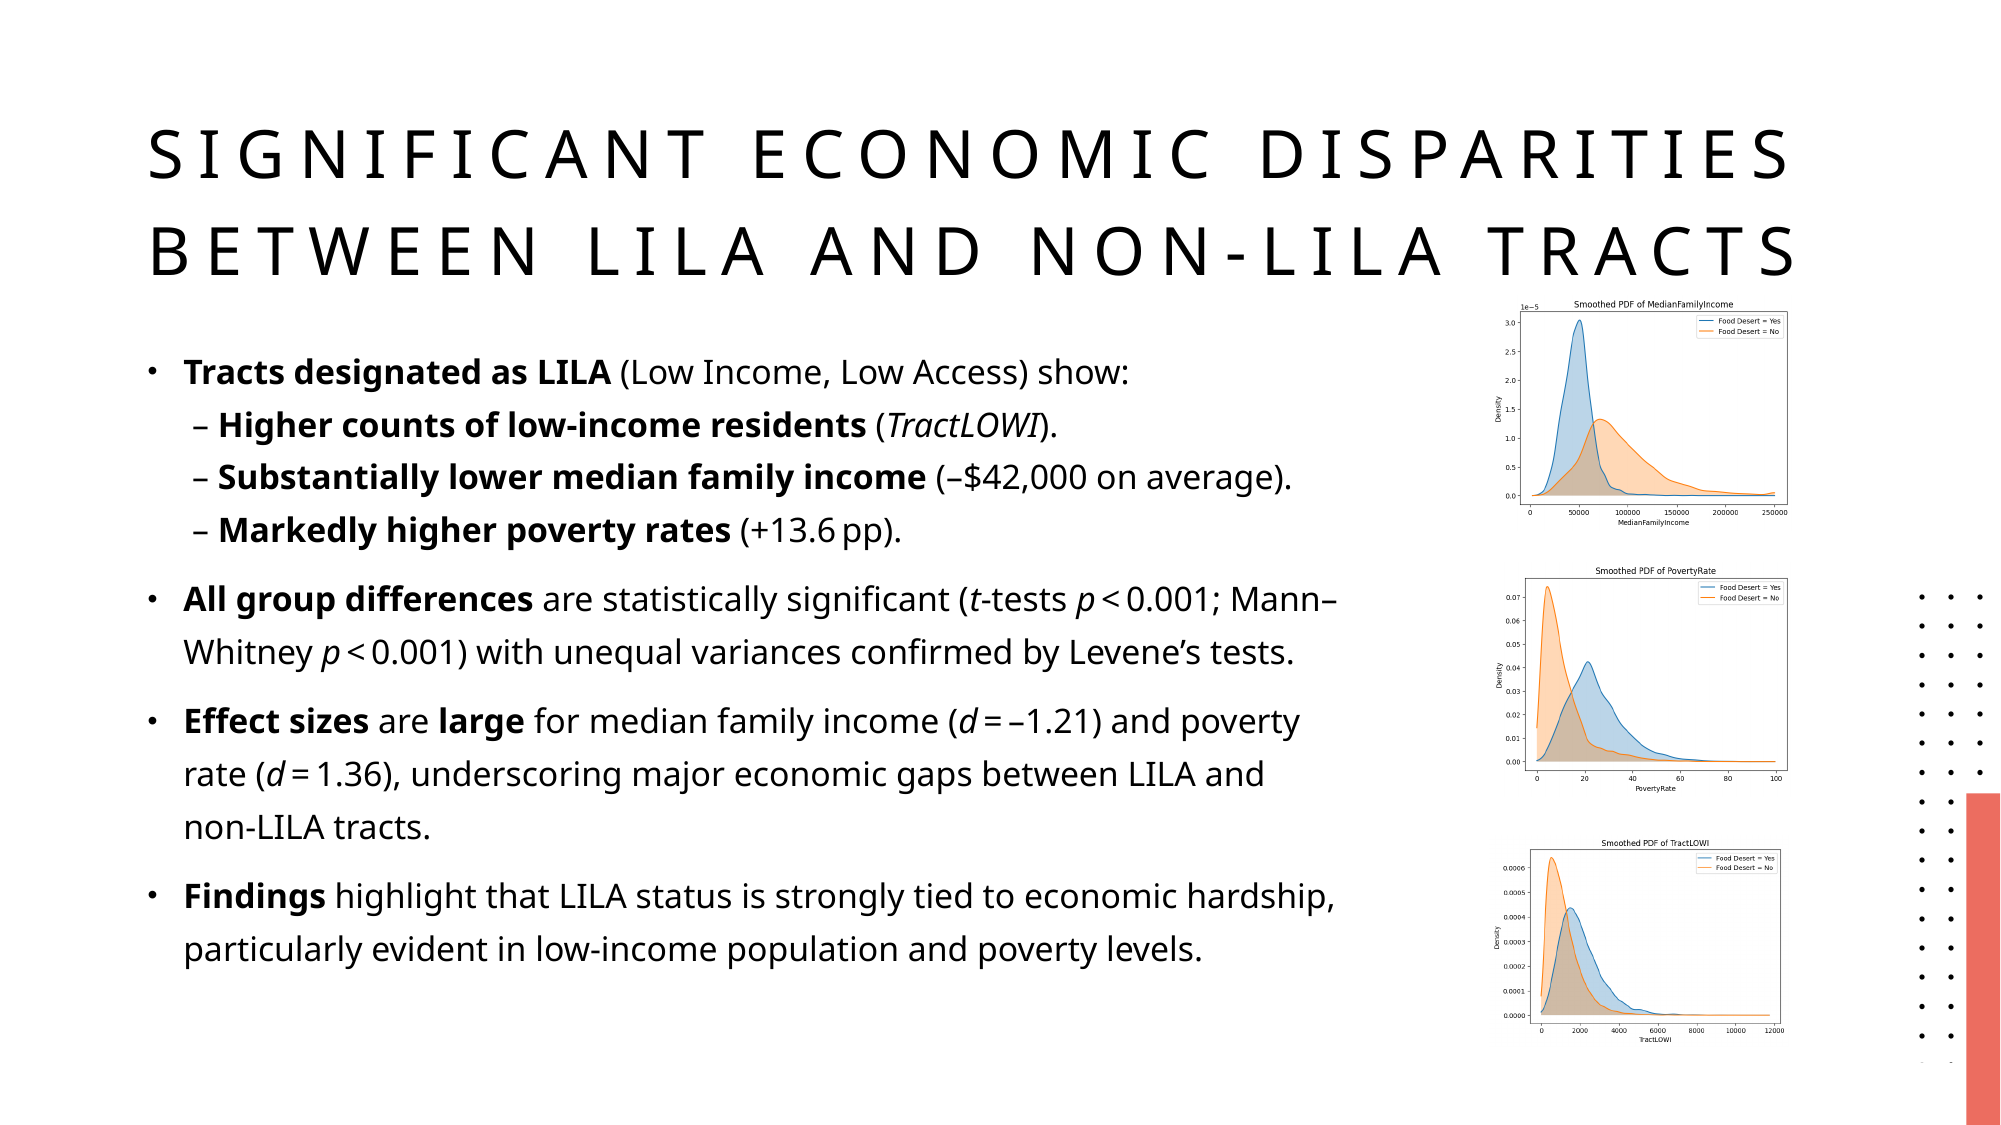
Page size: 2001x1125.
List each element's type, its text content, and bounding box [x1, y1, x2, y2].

picture [1490, 295, 1792, 531]
list Tracts designated as LILA (Low Income, Low Access) show: – Higher counts of low‑income residents (TractLOWI). – Substantially lower median family income (–$42,000 on average). – Markedly higher poverty rates (+13.6 pp). All group differences are statistically significant (t‑tests p < 0.001; Mann–Whitney p < 0.001) with unequal variances confirmed by Levene’s tests. Effect sizes are large for median family income (d = –1.21) and poverty rate (d = 1.36), underscoring major economic gaps between LILA and non‑LILA tracts. Findings highlight that LILA status is strongly tied to economic hardship, particularly evident in low‑income population and poverty levels. [132, 331, 1360, 1066]
title Significant Economic Disparities Between LILA and Non‑LILA Tracts [132, 59, 1832, 296]
picture [1489, 835, 1789, 1048]
picture [1907, 582, 1994, 1064]
picture [1491, 562, 1791, 798]
